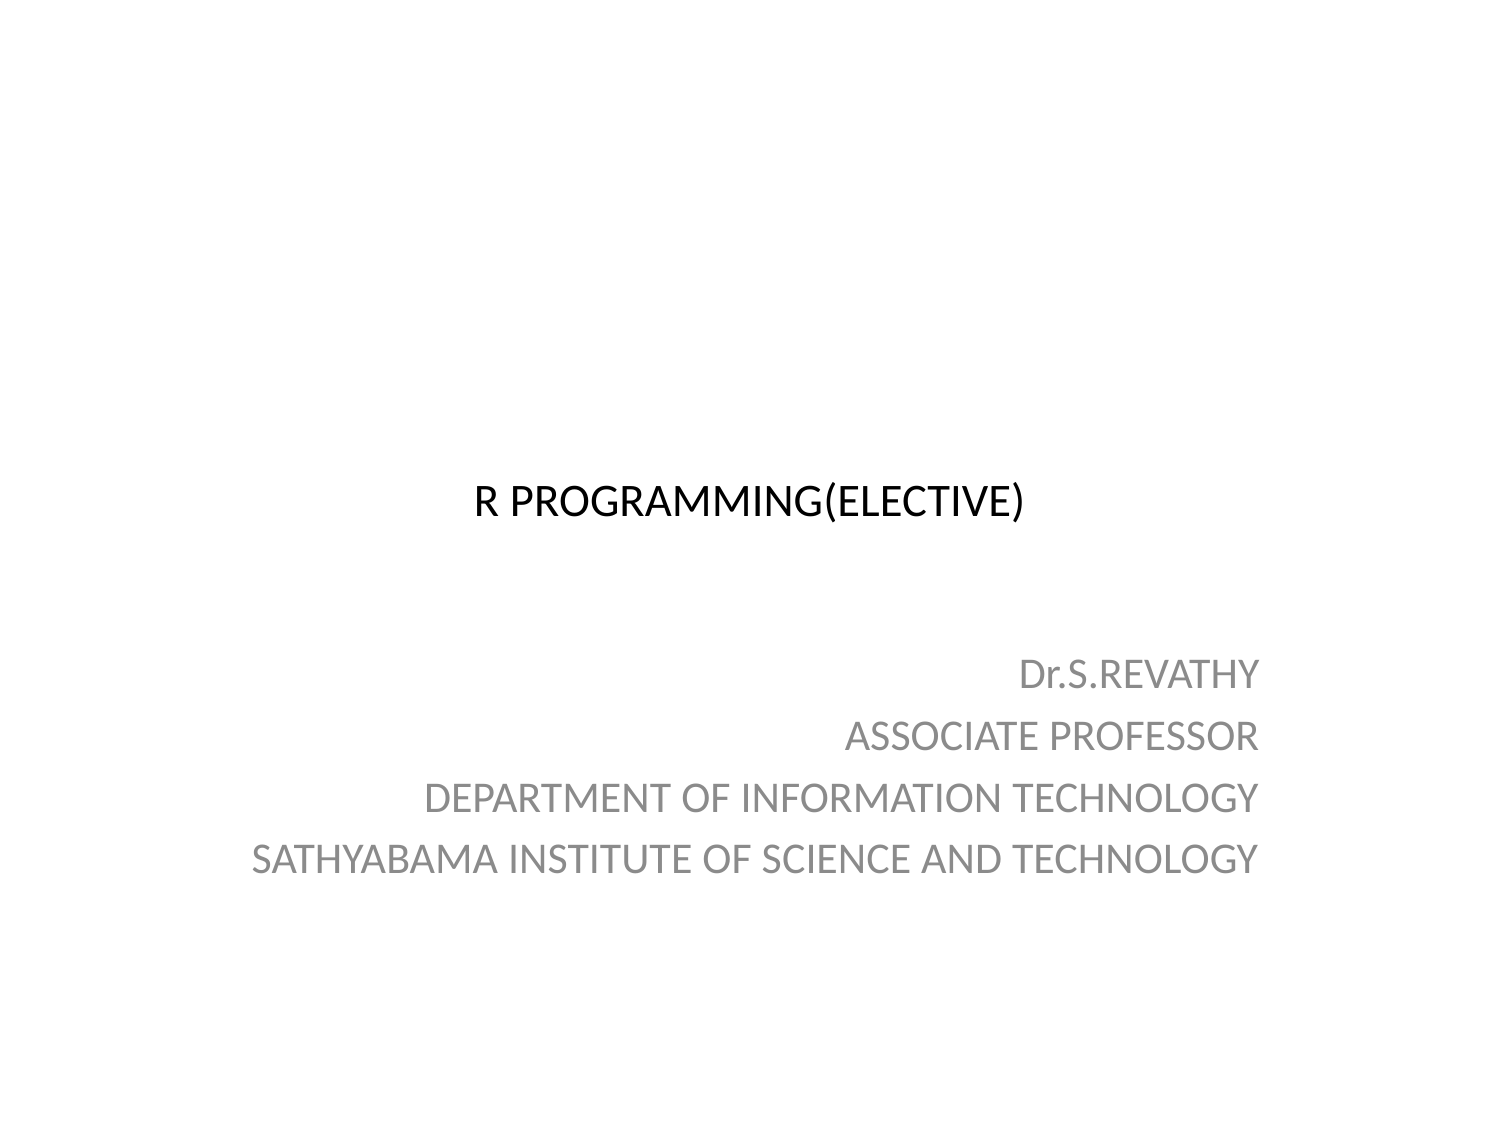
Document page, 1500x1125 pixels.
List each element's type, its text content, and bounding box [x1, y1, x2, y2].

title R PROGRAMMING(ELECTIVE) [112, 349, 1388, 591]
subtitle Dr.S.REVATHY ASSOCIATE PROFESSOR DEPARTMENT OF INFORMATION TECHNOLOGY SATHYABAMA INSTITUTE OF SCIENCE AND TECHNOLOGY [225, 637, 1275, 925]
